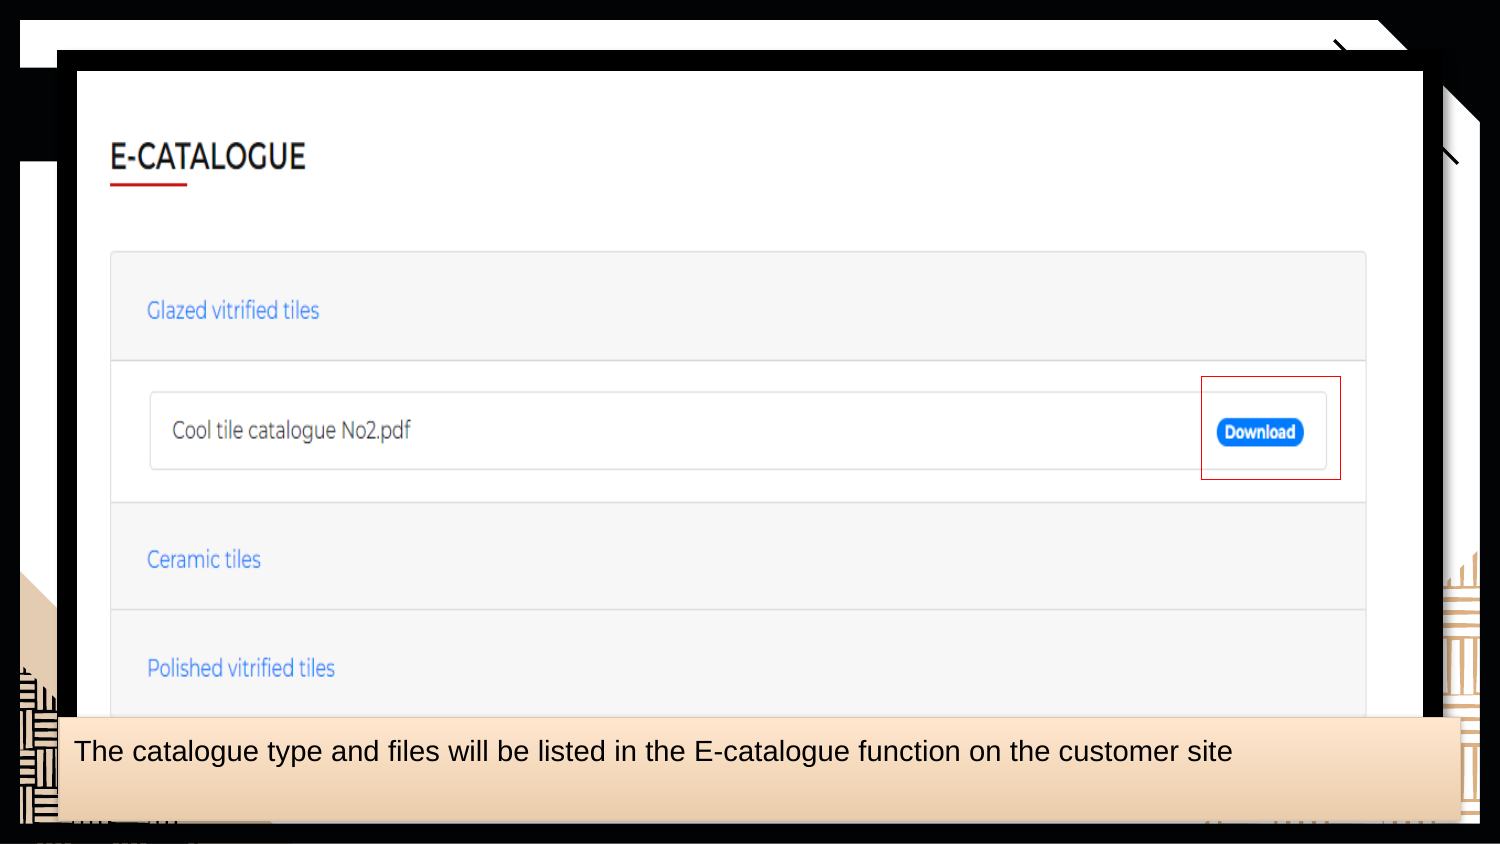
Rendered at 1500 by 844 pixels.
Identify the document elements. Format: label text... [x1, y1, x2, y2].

text_box The catalogue type and files will be listed in the E-catalogue function on the customer site [58, 717, 1461, 821]
picture [77, 70, 1423, 774]
